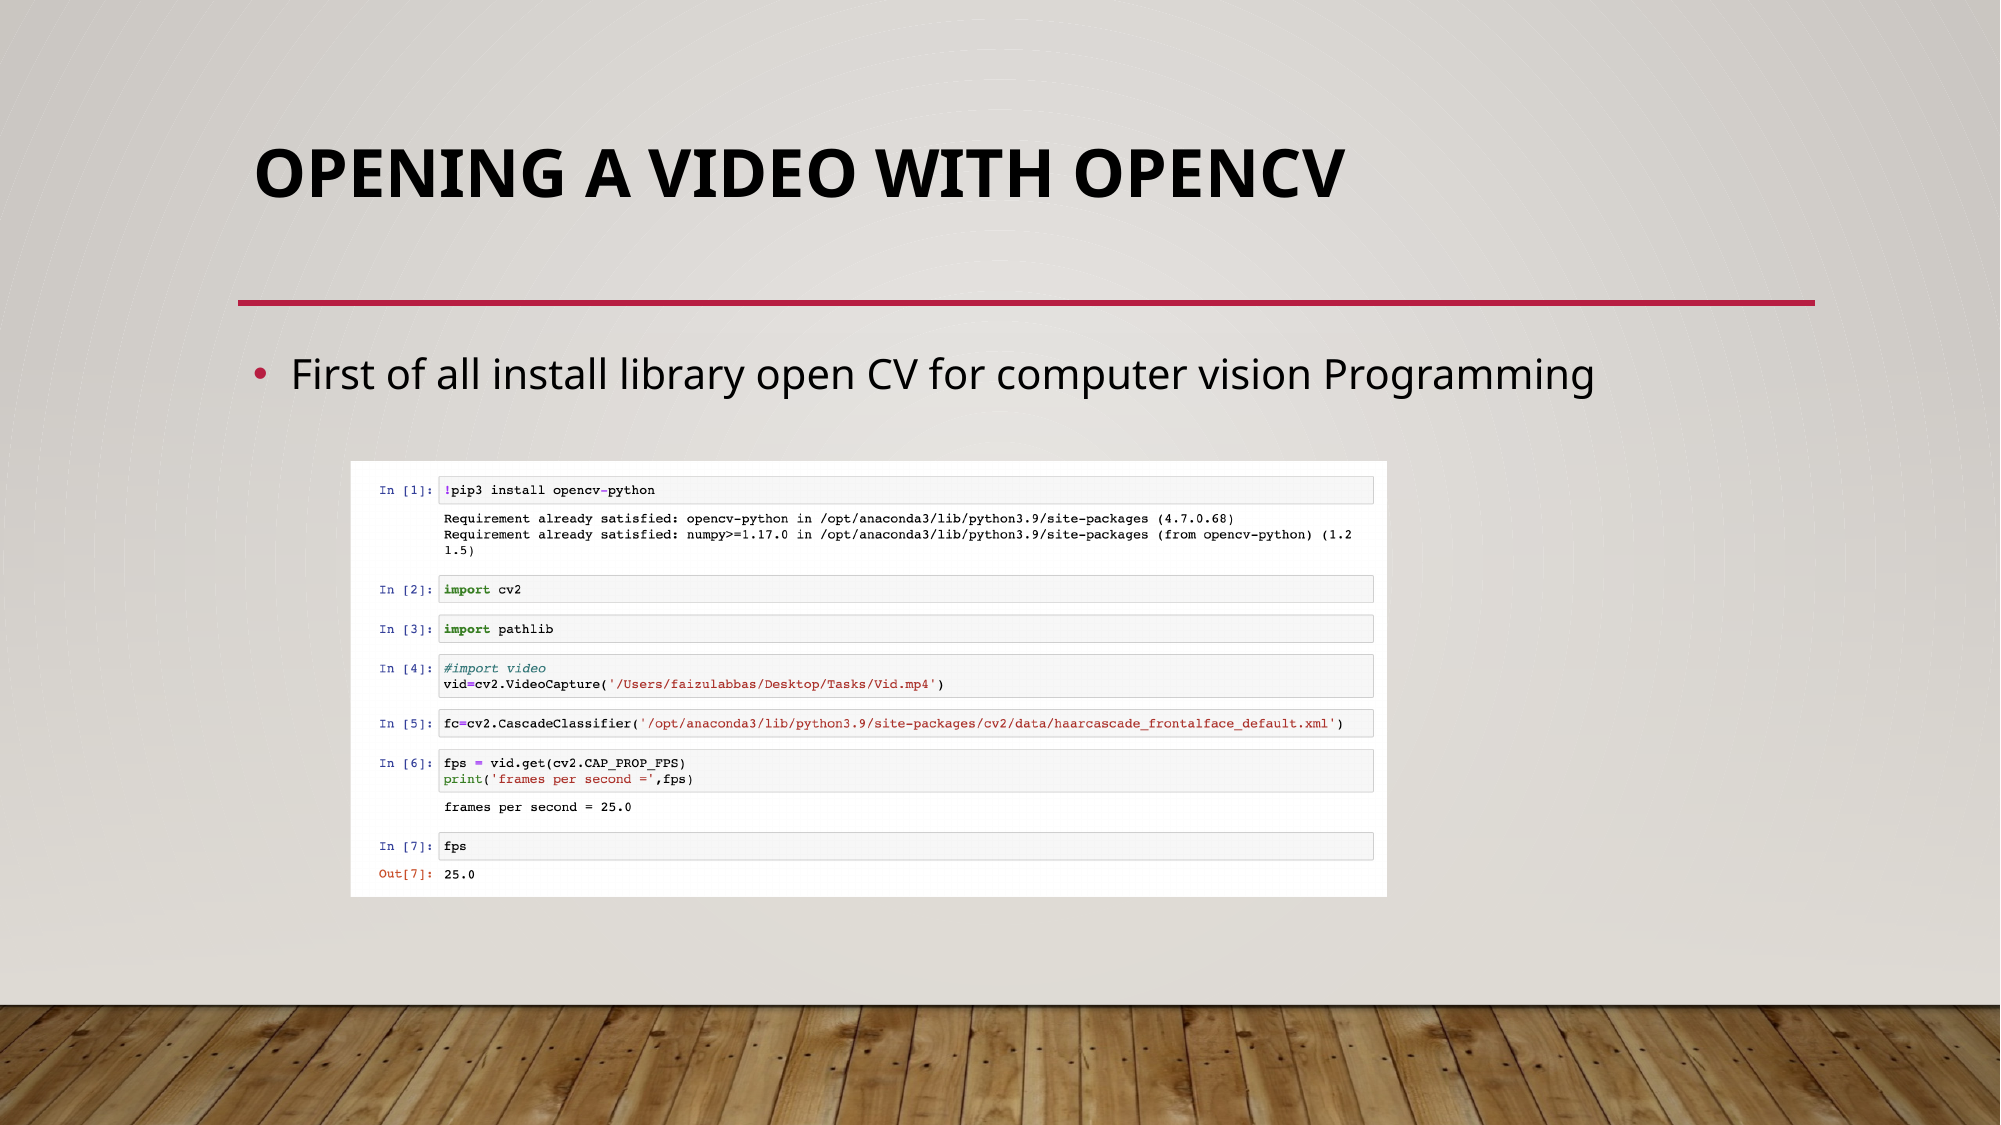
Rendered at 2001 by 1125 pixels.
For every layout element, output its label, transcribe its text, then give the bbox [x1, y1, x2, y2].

list First of all install library open CV for computer vision Programming [238, 330, 1814, 897]
title Opening a video with OpenCV [238, 131, 1814, 305]
picture [0, 1005, 2000, 1125]
picture [350, 460, 1388, 897]
